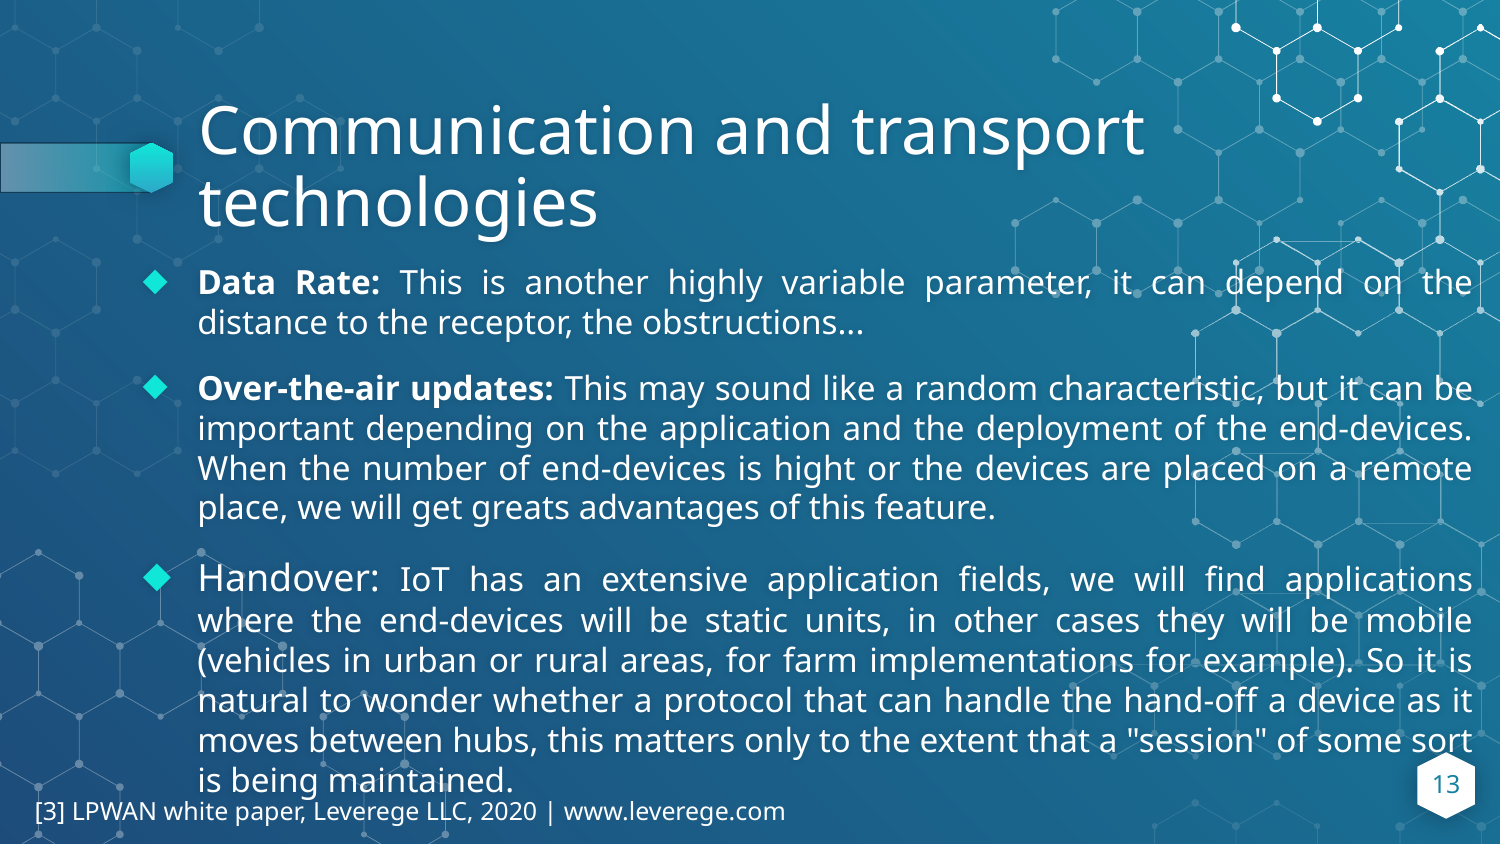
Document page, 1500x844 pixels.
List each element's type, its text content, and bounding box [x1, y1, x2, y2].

text_box [3] LPWAN white paper, Leverege LLC, 2020 | www.leverege.com [19, 788, 1418, 833]
title Communication and transport technologies [198, 140, 1450, 198]
list Handover: IoT has an extensive application fields, we will find applications where the end-devices will be static units, in other cases they will be mobile (vehicles in urban or rural areas, for farm implementations for example). So it is natural to wonder whether a protocol that can handle the hand-off a device as it moves between hubs, this matters only to the extent that a "session" of some sort is being maintained. [122, 554, 1475, 844]
list Over-the-air updates: This may sound like a random characteristic, but it can be important depending on the application and the deployment of the end-devices. When the number of end-devices is hight or the devices are placed on a remote place, we will get greats advantages of this feature. [122, 366, 1475, 533]
list Data Rate: This is another highly variable parameter, it can depend on the distance to the receptor, the obstructions... [122, 261, 1475, 346]
